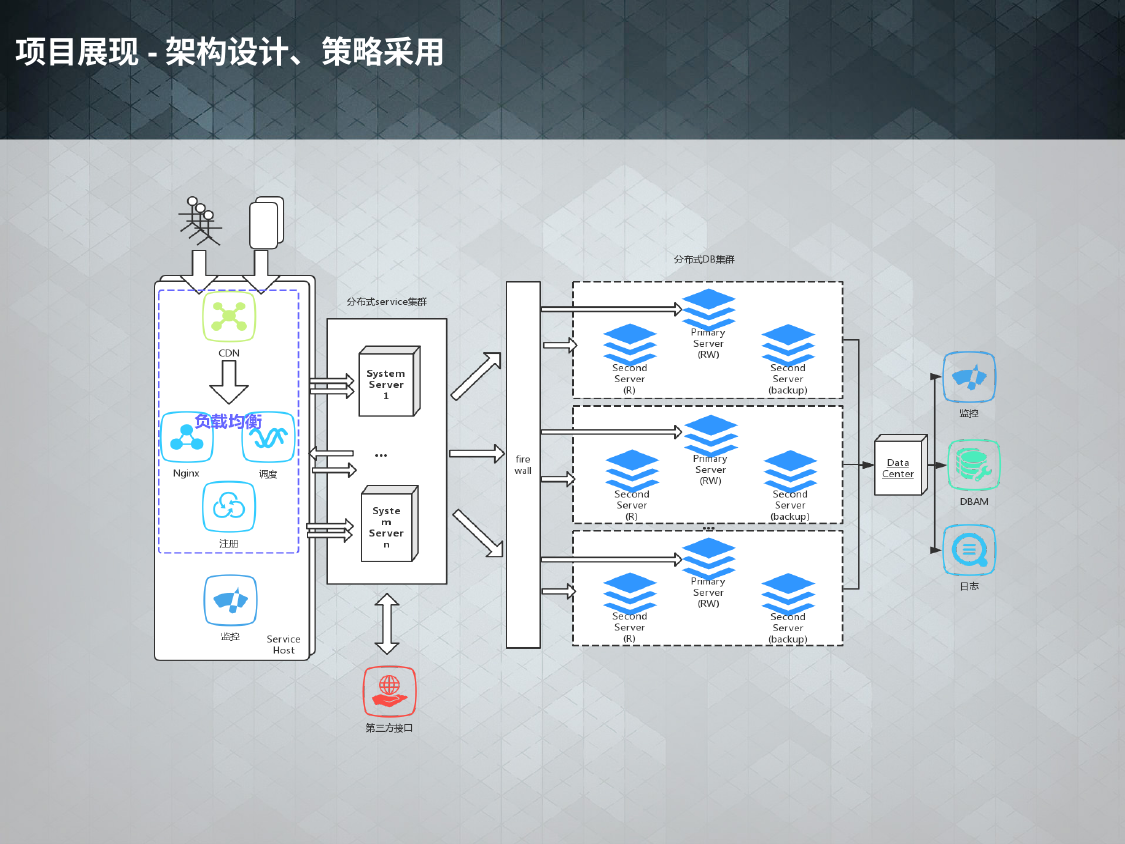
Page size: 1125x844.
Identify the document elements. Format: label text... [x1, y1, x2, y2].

text_box 项目展现-架构设计、策略采用 [0, 20, 462, 83]
picture [0, 0, 1125, 844]
